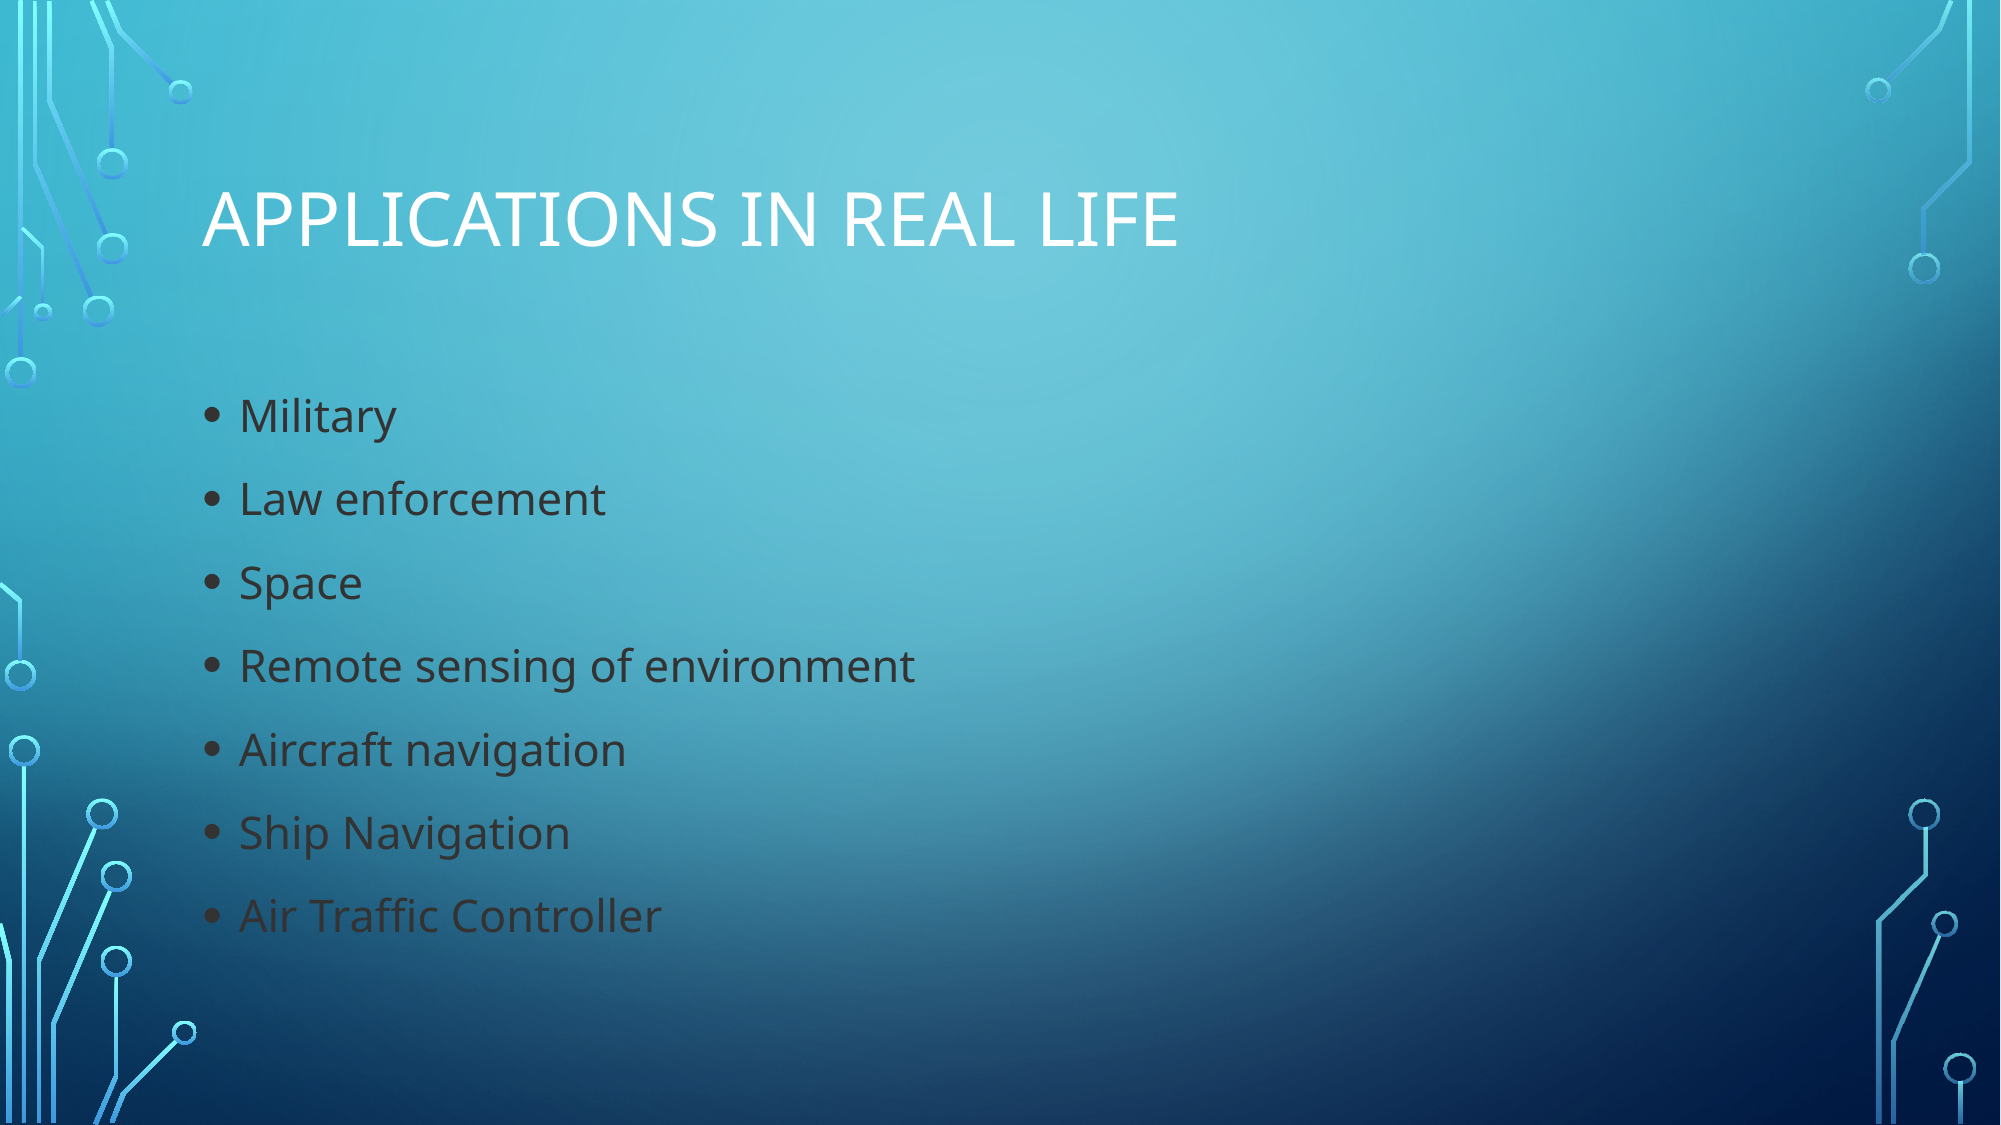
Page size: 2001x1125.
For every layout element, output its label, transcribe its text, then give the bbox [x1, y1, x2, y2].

list Military Law enforcement Space Remote sensing of environment Aircraft navigation Ship Navigation Air Traffic Controller [187, 369, 1813, 950]
title Applications in real life [187, 101, 1813, 344]
